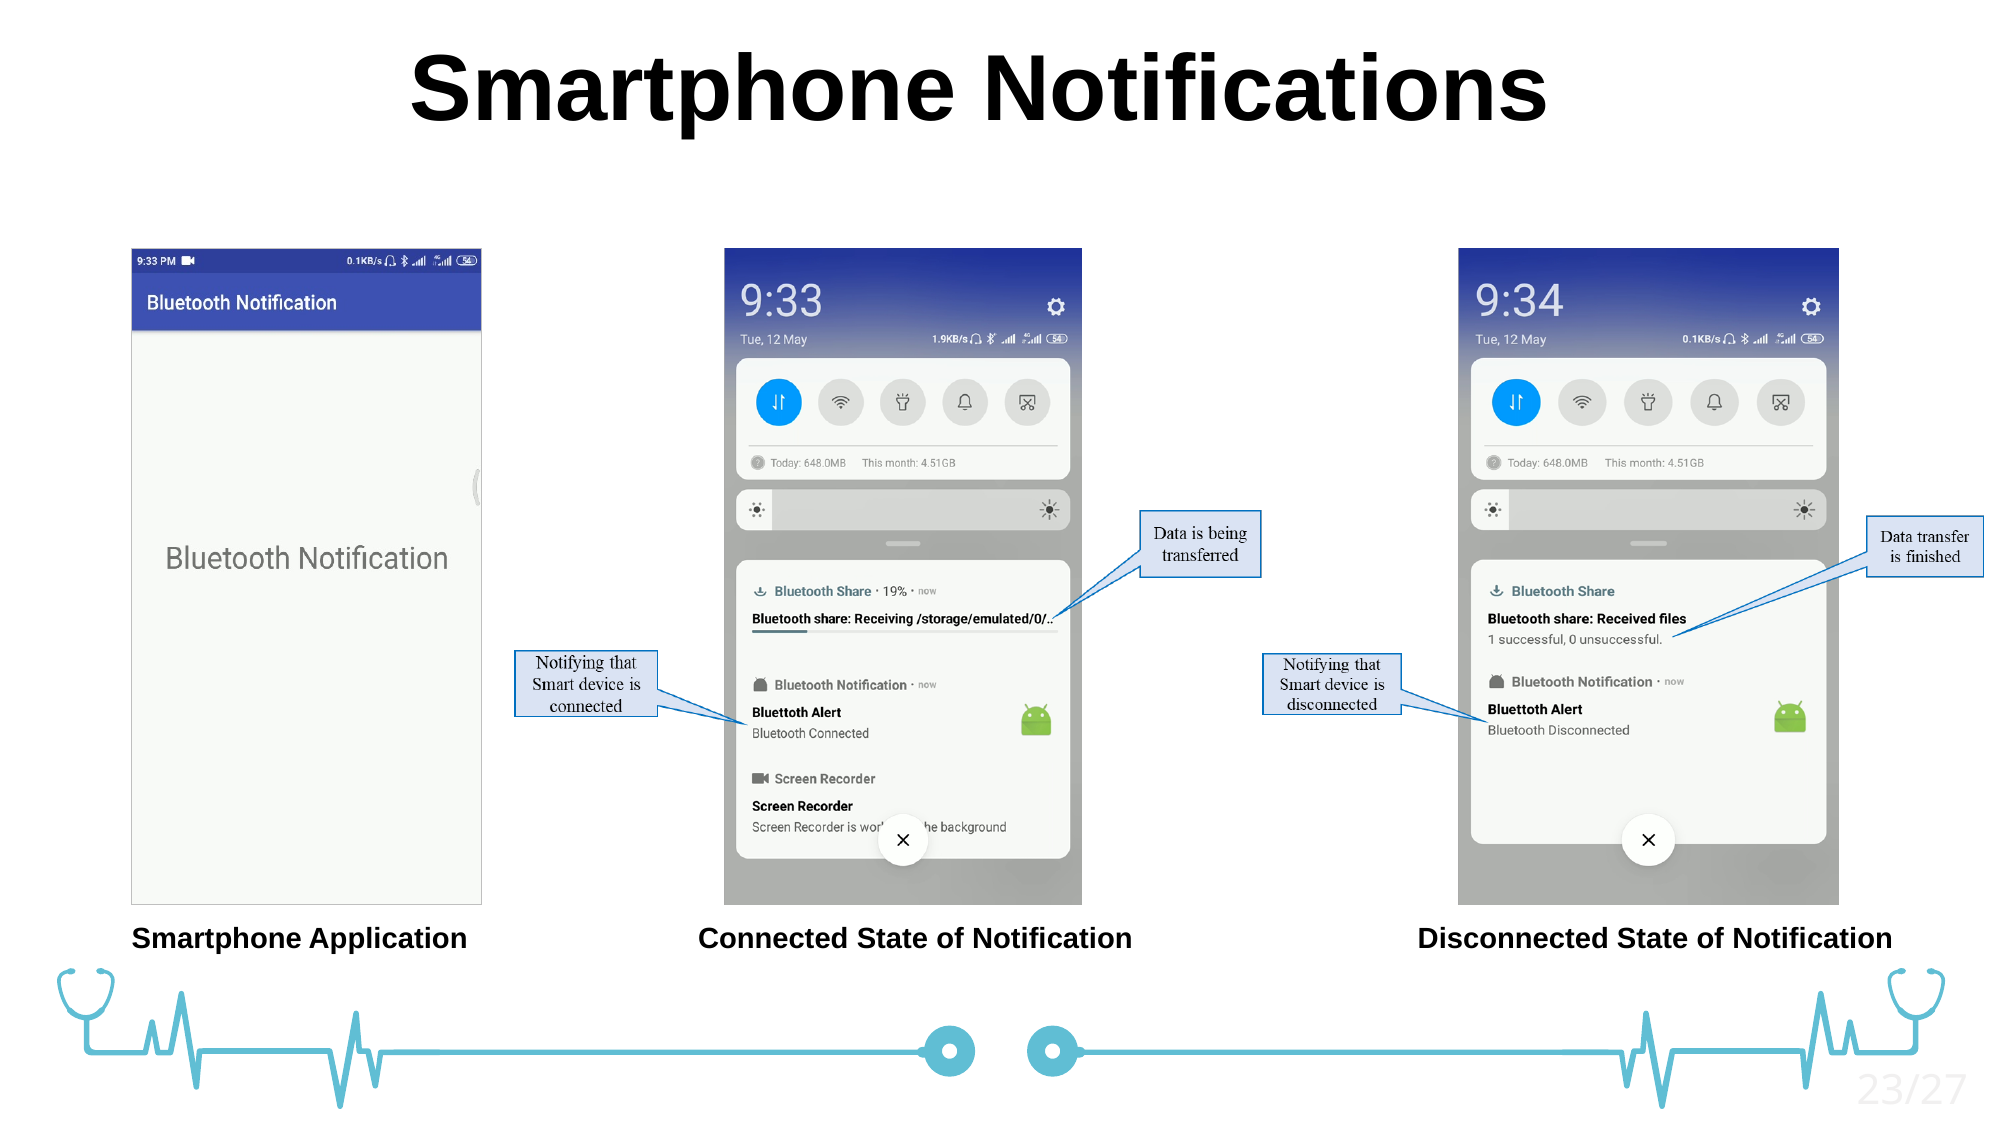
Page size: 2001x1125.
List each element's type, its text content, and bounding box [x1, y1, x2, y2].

text_box Smartphone Application [116, 912, 497, 962]
text_box Smartphone Notifications [332, 31, 1655, 160]
picture [514, 248, 1984, 905]
text_box 23/27 [1533, 1057, 1984, 1118]
picture [131, 248, 482, 905]
text_box Disconnected State of Notification [1402, 911, 1911, 962]
text_box Connected State of Notification [683, 911, 1156, 962]
